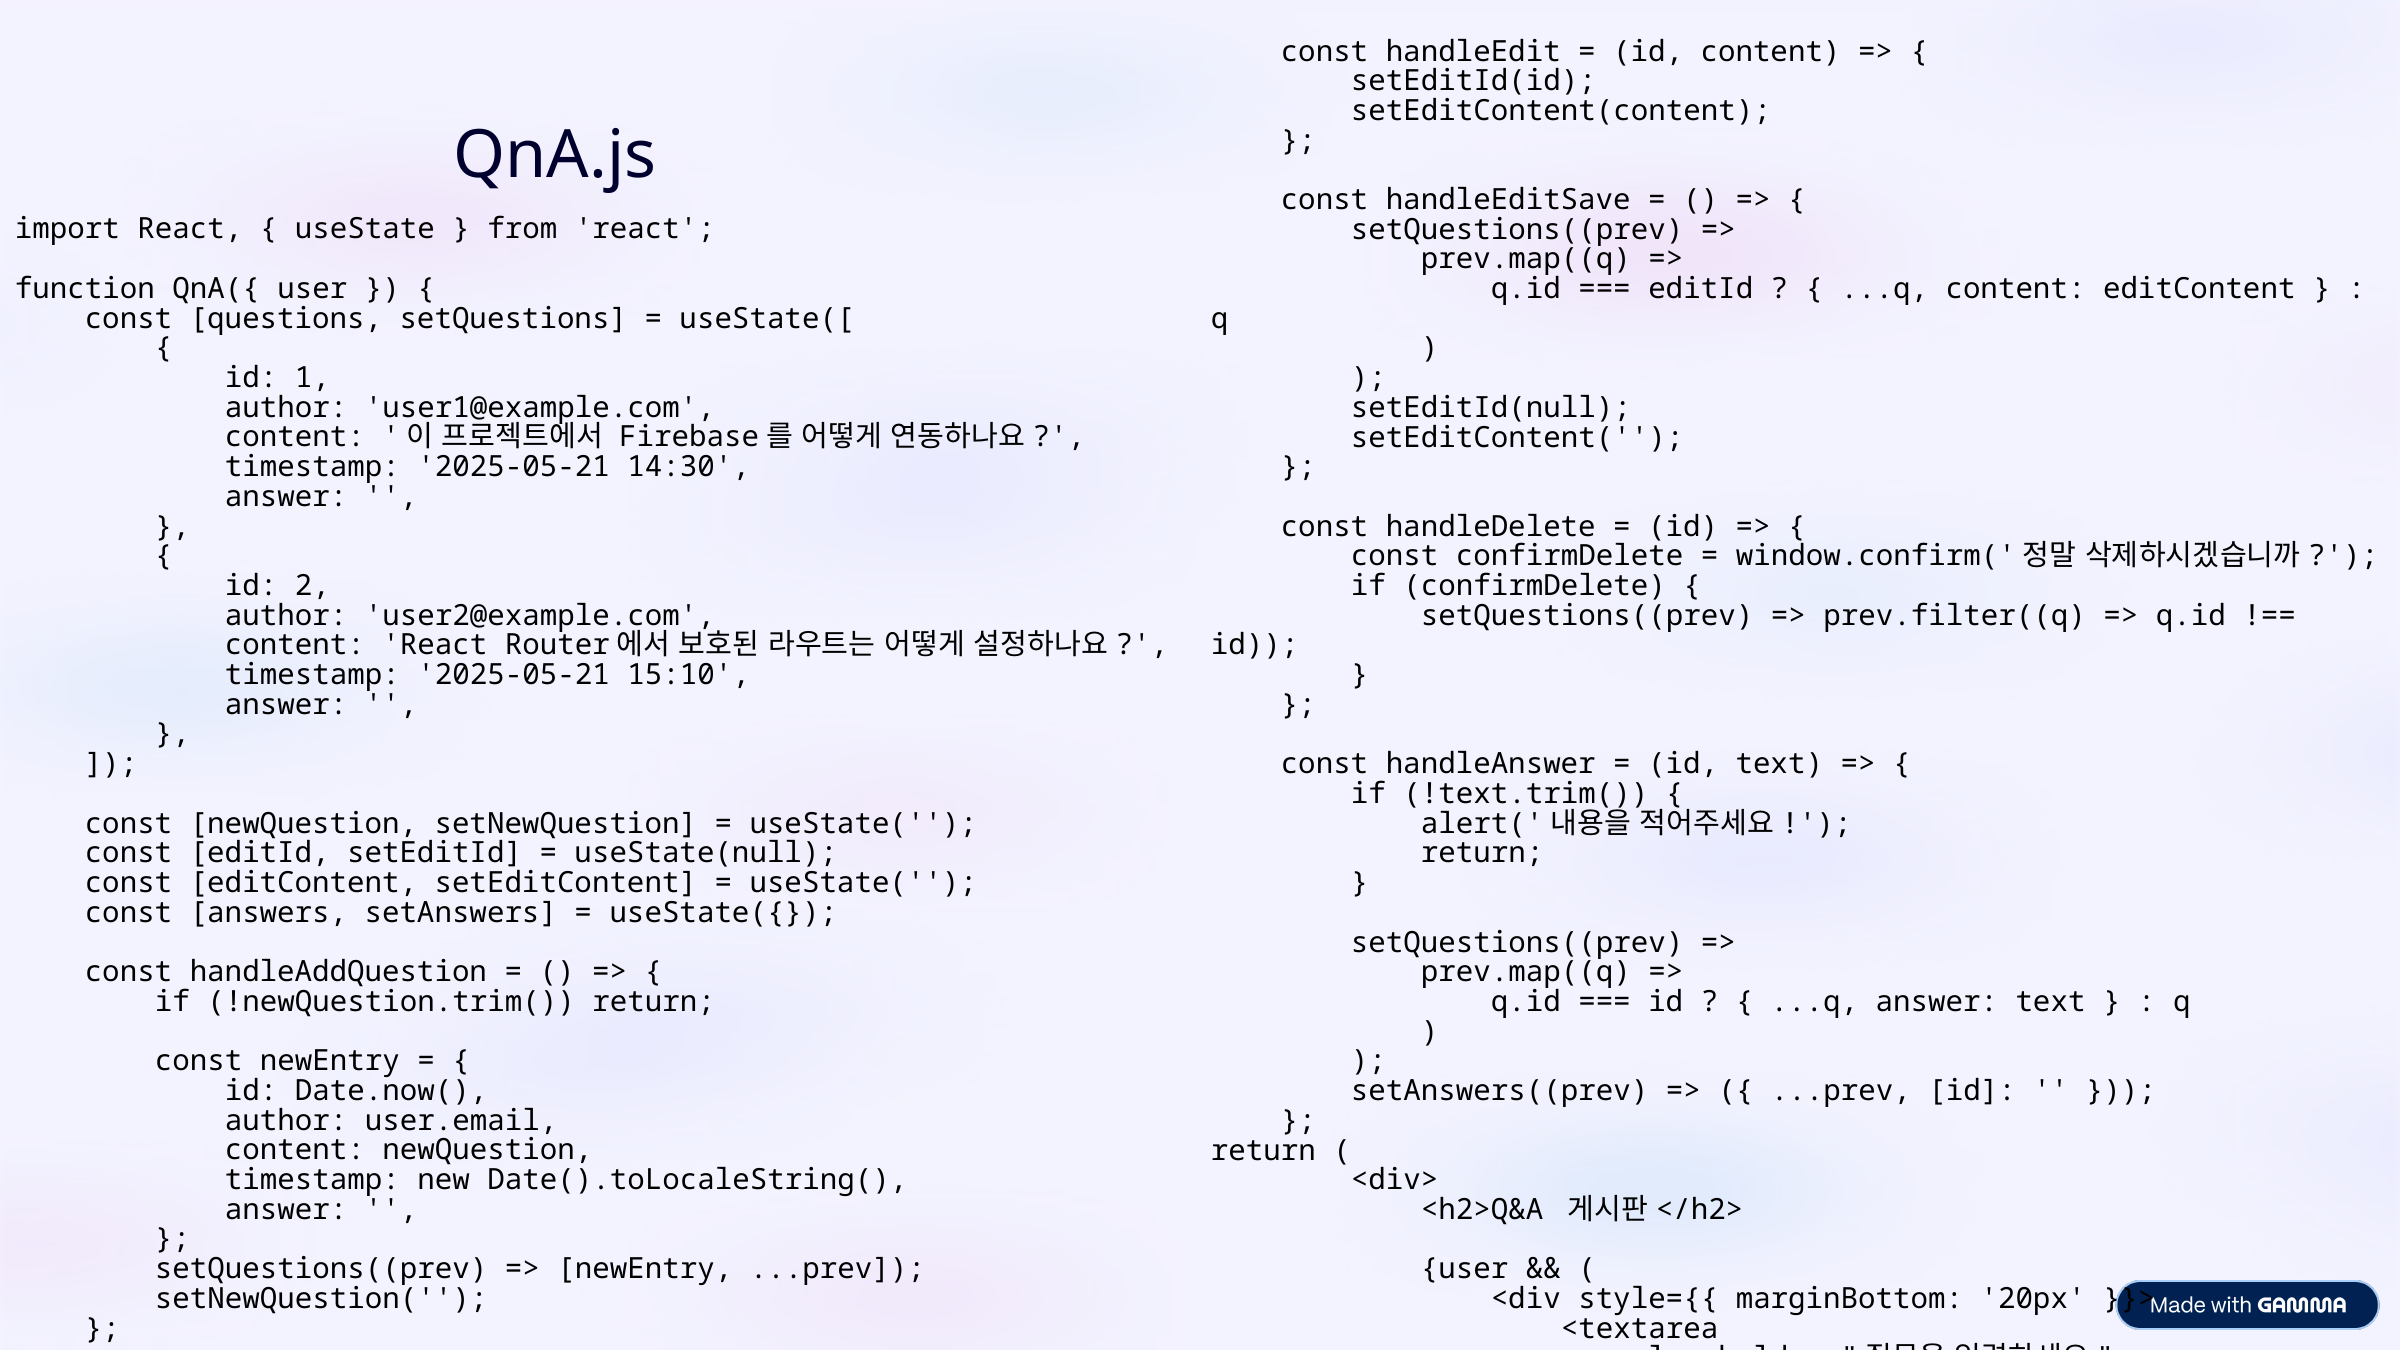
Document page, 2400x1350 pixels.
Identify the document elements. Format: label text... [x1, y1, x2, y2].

text_box const handleEdit = (id, content) => { setEditId(id); setEditContent(content); }; const handleEditSave = () => { setQuestions((prev) => prev.map((q) => q.id === editId ? { ...q, content: editContent } : q ) ); setEditId(null); setEditContent(''); }; const handleDelete = (id) => { const confirmDelete = window.confirm('정말 삭제하시겠습니까?'); if (confirmDelete) { setQuestions((prev) => prev.filter((q) => q.id !== id)); } }; const handleAnswer = (id, text) => { if (!text.trim()) { alert('내용을 적어주세요!'); return; } setQuestions((prev) => prev.map((q) => q.id === id ? { ...q, answer: text } : q ) ); setAnswers((prev) => ({ ...prev, [id]: '' })); }; return ( <div> <h2>Q&A 게시판</h2> {user && ( <div style={{ marginBottom: '20px' }}> <textarea placeholder="질문을 입력하세요" [1196, 0, 2400, 1350]
text_box import React, { useState } from 'react'; function QnA({ user }) { const [questions, setQuestions] = useState([ { id: 1, author: 'user1@example.com', content: '이 프로젝트에서 Firebase를 어떻게 연동하나요?', timestamp: '2025-05-21 14:30', answer: '', }, { id: 2, author: 'user2@example.com', content: 'React Router에서 보호된 라우트는 어떻게 설정하나요?', timestamp: '2025-05-21 15:10', answer: '', }, ]); const [newQuestion, setNewQuestion] = useState(''); const [editId, setEditId] = useState(null); const [editContent, setEditContent] = useState(''); const [answers, setAnswers] = useState({}); const handleAddQuestion = () => { if (!newQuestion.trim()) return; const newEntry = { id: Date.now(), author: user.email, content: newQuestion, timestamp: new Date().toLocaleString(), answer: '', }; setQuestions((prev) => [newEntry, ...prev]); setNewQuestion(''); }; [0, 207, 1196, 1350]
text_box QnA.js [215, 76, 895, 168]
